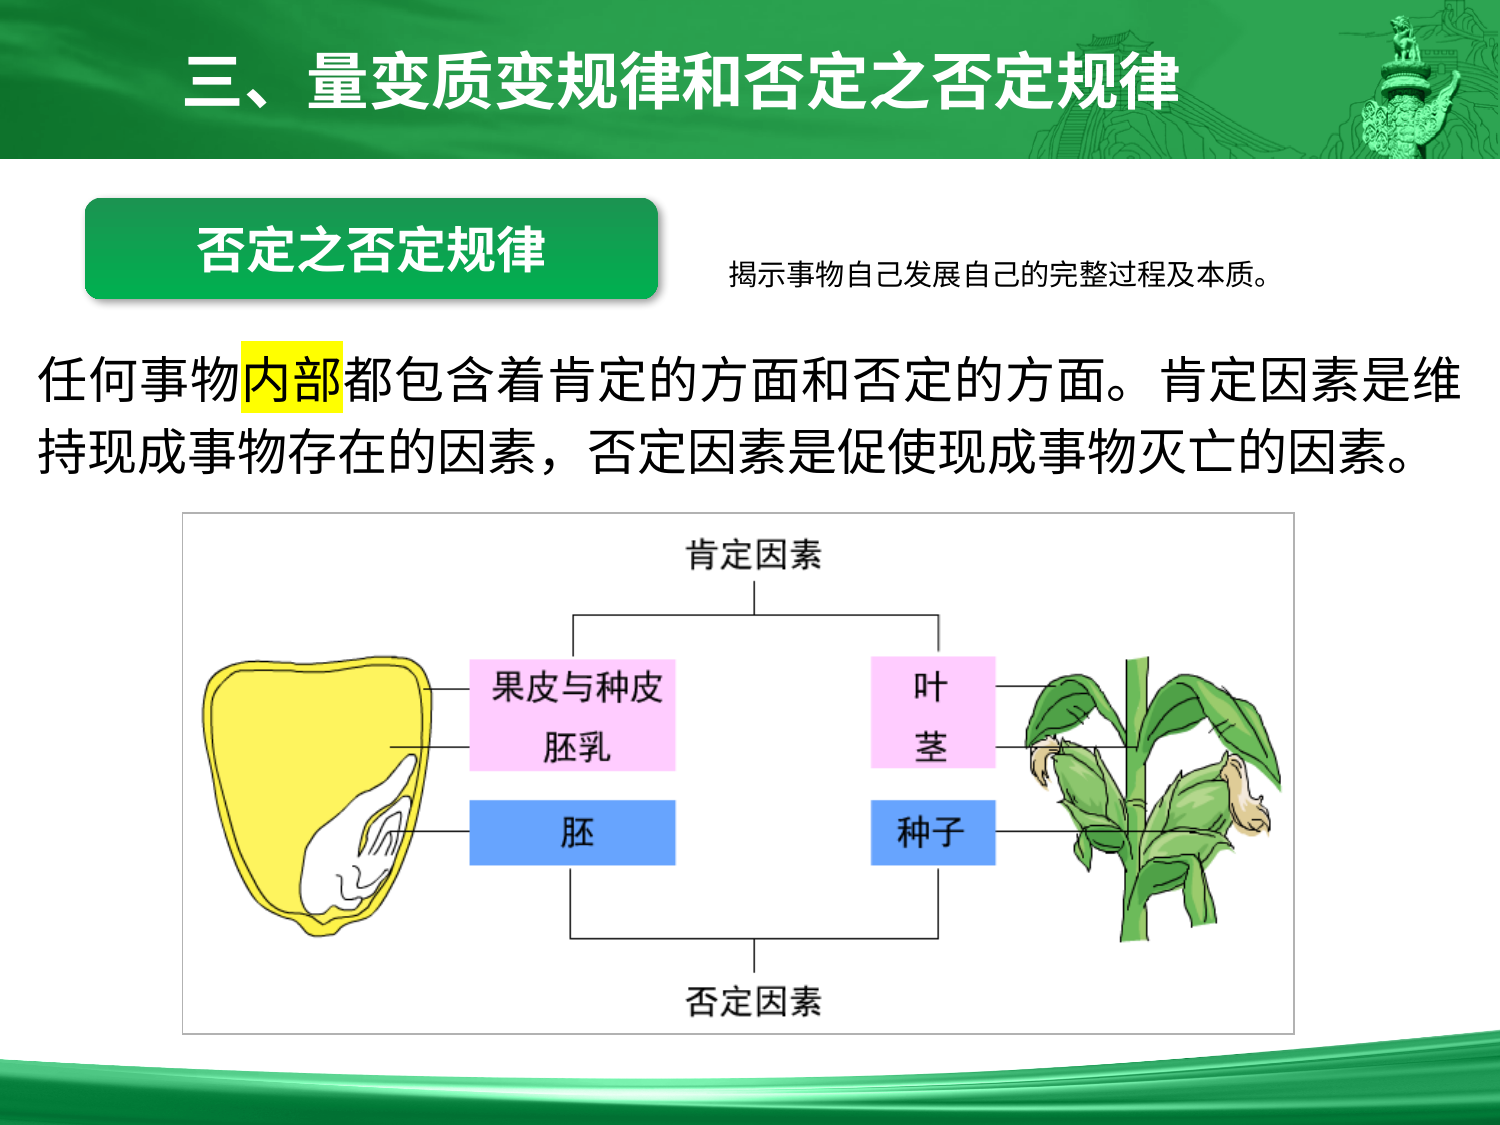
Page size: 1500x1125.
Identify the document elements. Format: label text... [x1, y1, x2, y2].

text_box 任何事物内部都包含着肯定的方面和否定的方面。肯定因素是维持现成事物存在的因素，否定因素是促使现成事物灭亡的因素。 [22, 329, 1478, 489]
text_box 否定之否定规律 [84, 197, 659, 300]
picture [0, 0, 1500, 159]
picture [0, 1027, 1500, 1125]
text_box 揭示事物自己发展自己的完整过程及本质。 [713, 241, 1333, 299]
text_box 三、量变质变规律和否定之否定规律 [0, 34, 1364, 125]
picture [183, 513, 1294, 1034]
